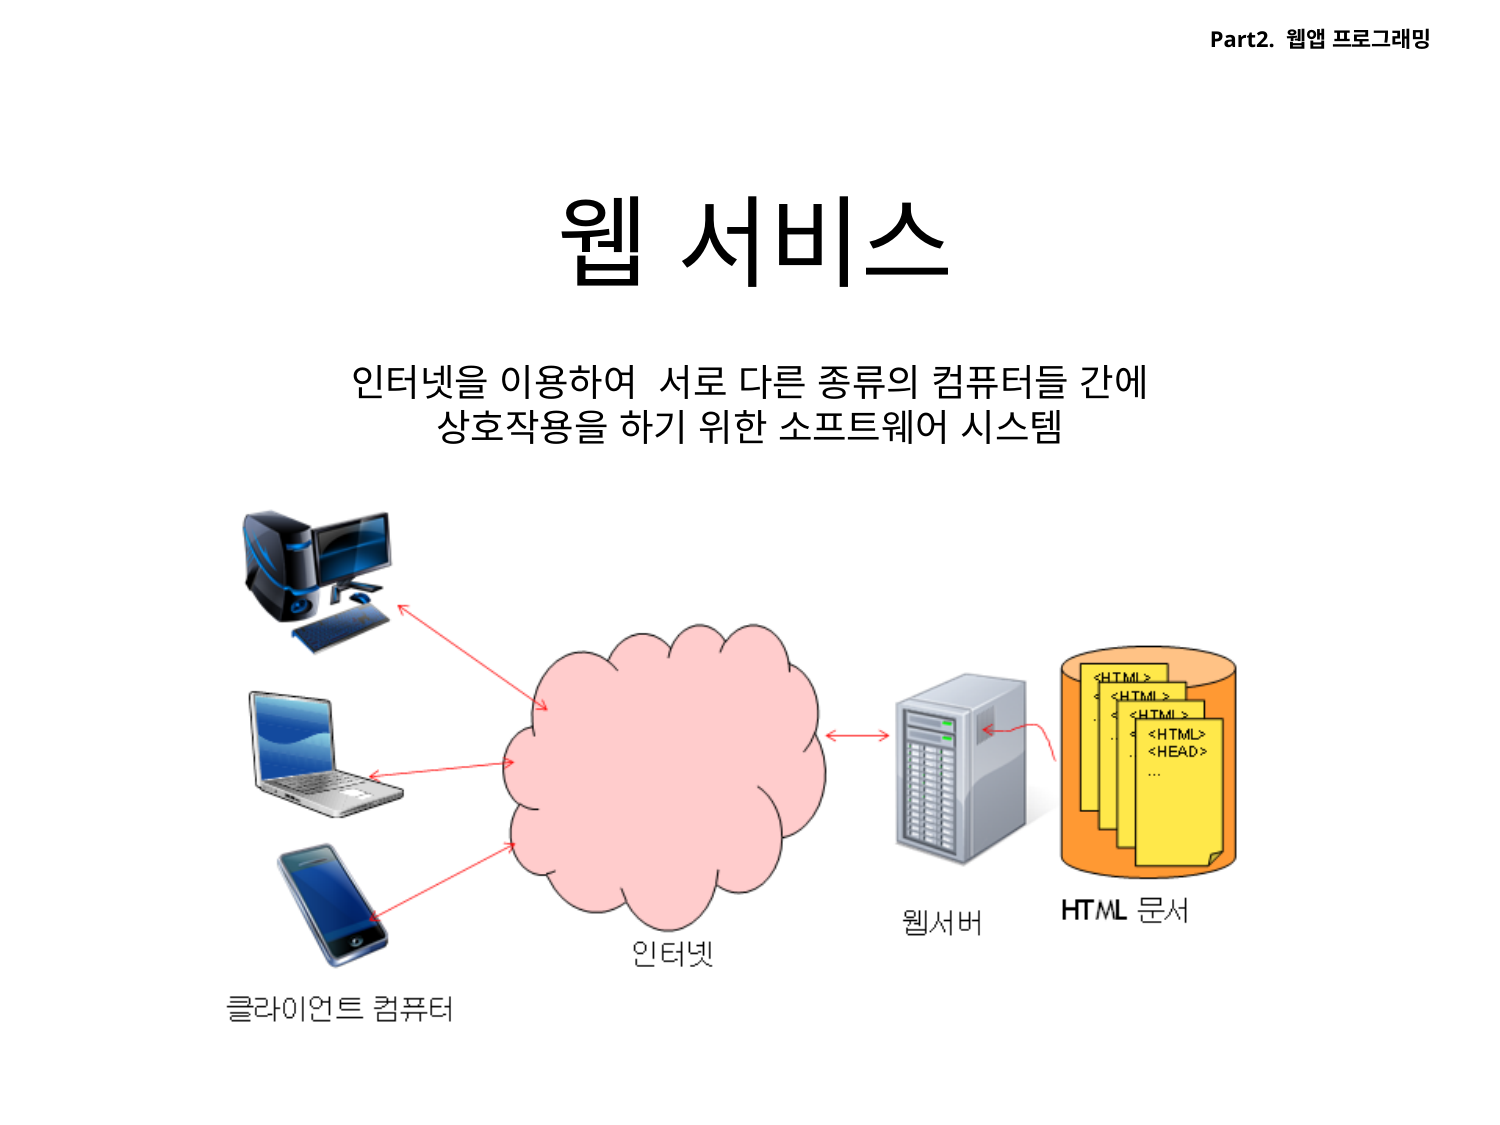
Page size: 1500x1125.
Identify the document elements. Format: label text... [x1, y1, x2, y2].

text_box 웹 서비스 [159, 172, 1353, 308]
text_box 인터넷을 이용하여 서로 다른 종류의 컴퓨터들 간에 상호작용을 하기 위한 소프트웨어 시스템 [199, 351, 1313, 457]
text_box Part2. 웹앱 프로그래밍 [1195, 18, 1489, 60]
picture [210, 480, 1279, 1039]
